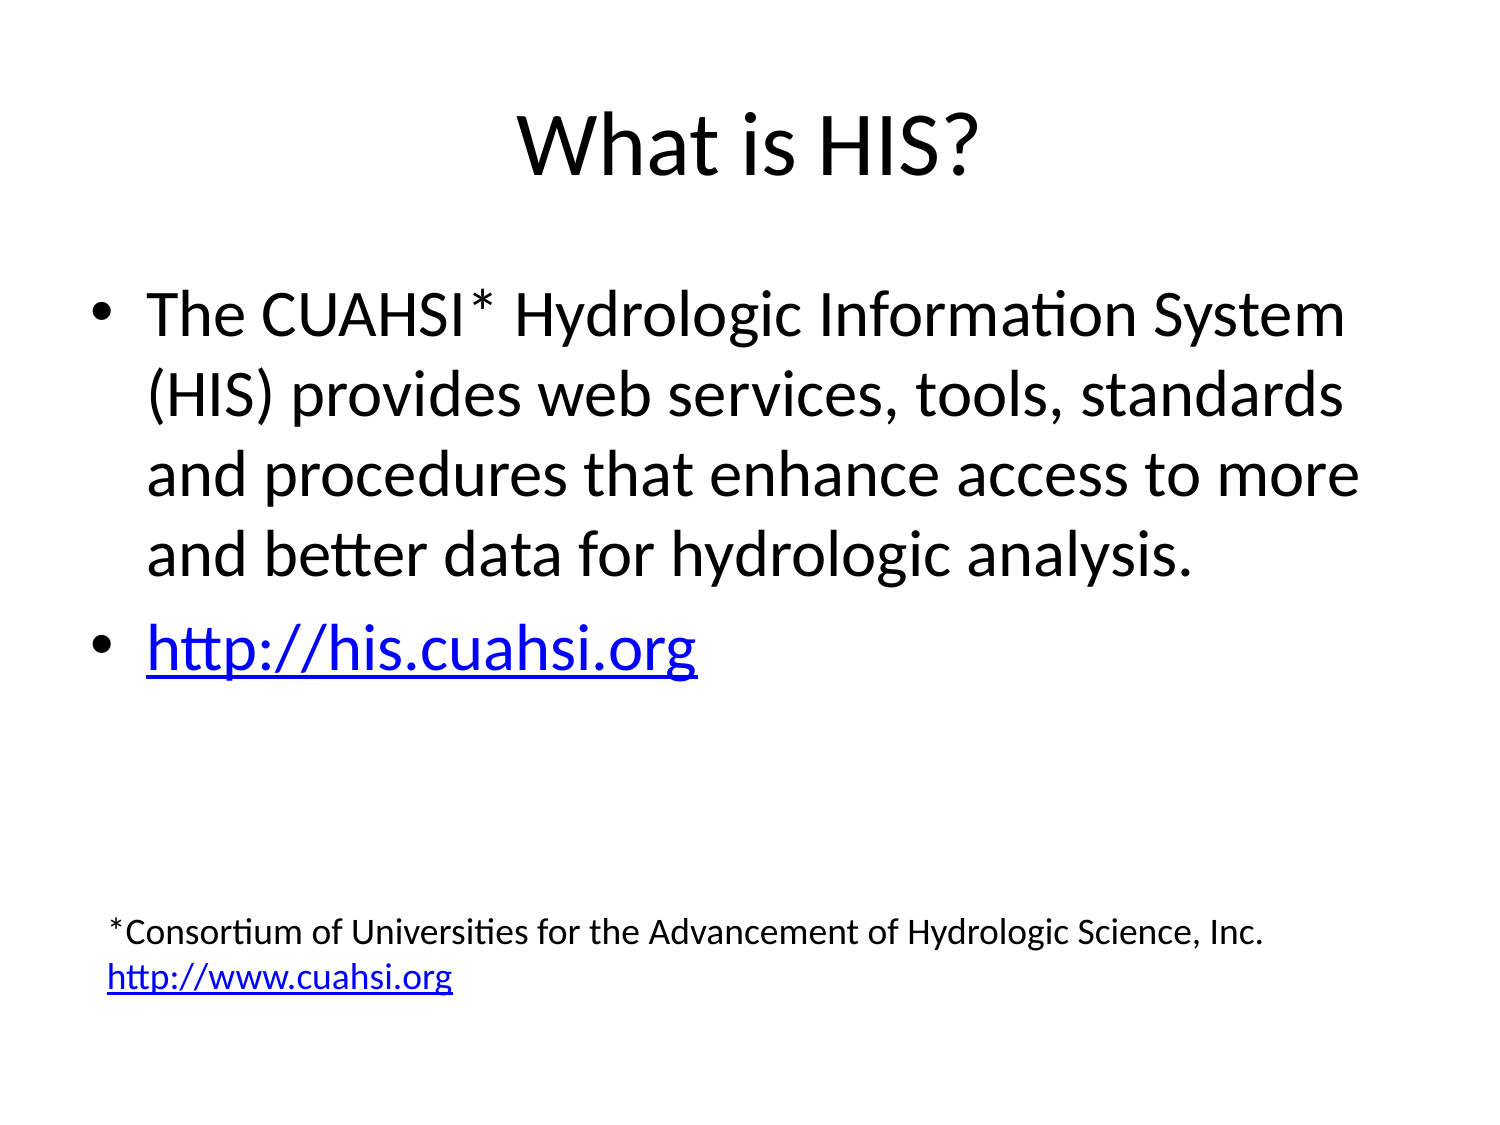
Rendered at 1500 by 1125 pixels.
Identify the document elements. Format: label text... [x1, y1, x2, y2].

list The CUAHSI* Hydrologic Information System (HIS) provides web services, tools, standards and procedures that enhance access to more and better data for hydrologic analysis. http://his.cuahsi.org [75, 262, 1425, 1005]
title What is HIS? [75, 45, 1425, 233]
text_box *Consortium of Universities for the Advancement of Hydrologic Science, Inc. http://www.cuahsi.org [92, 899, 1281, 1005]
